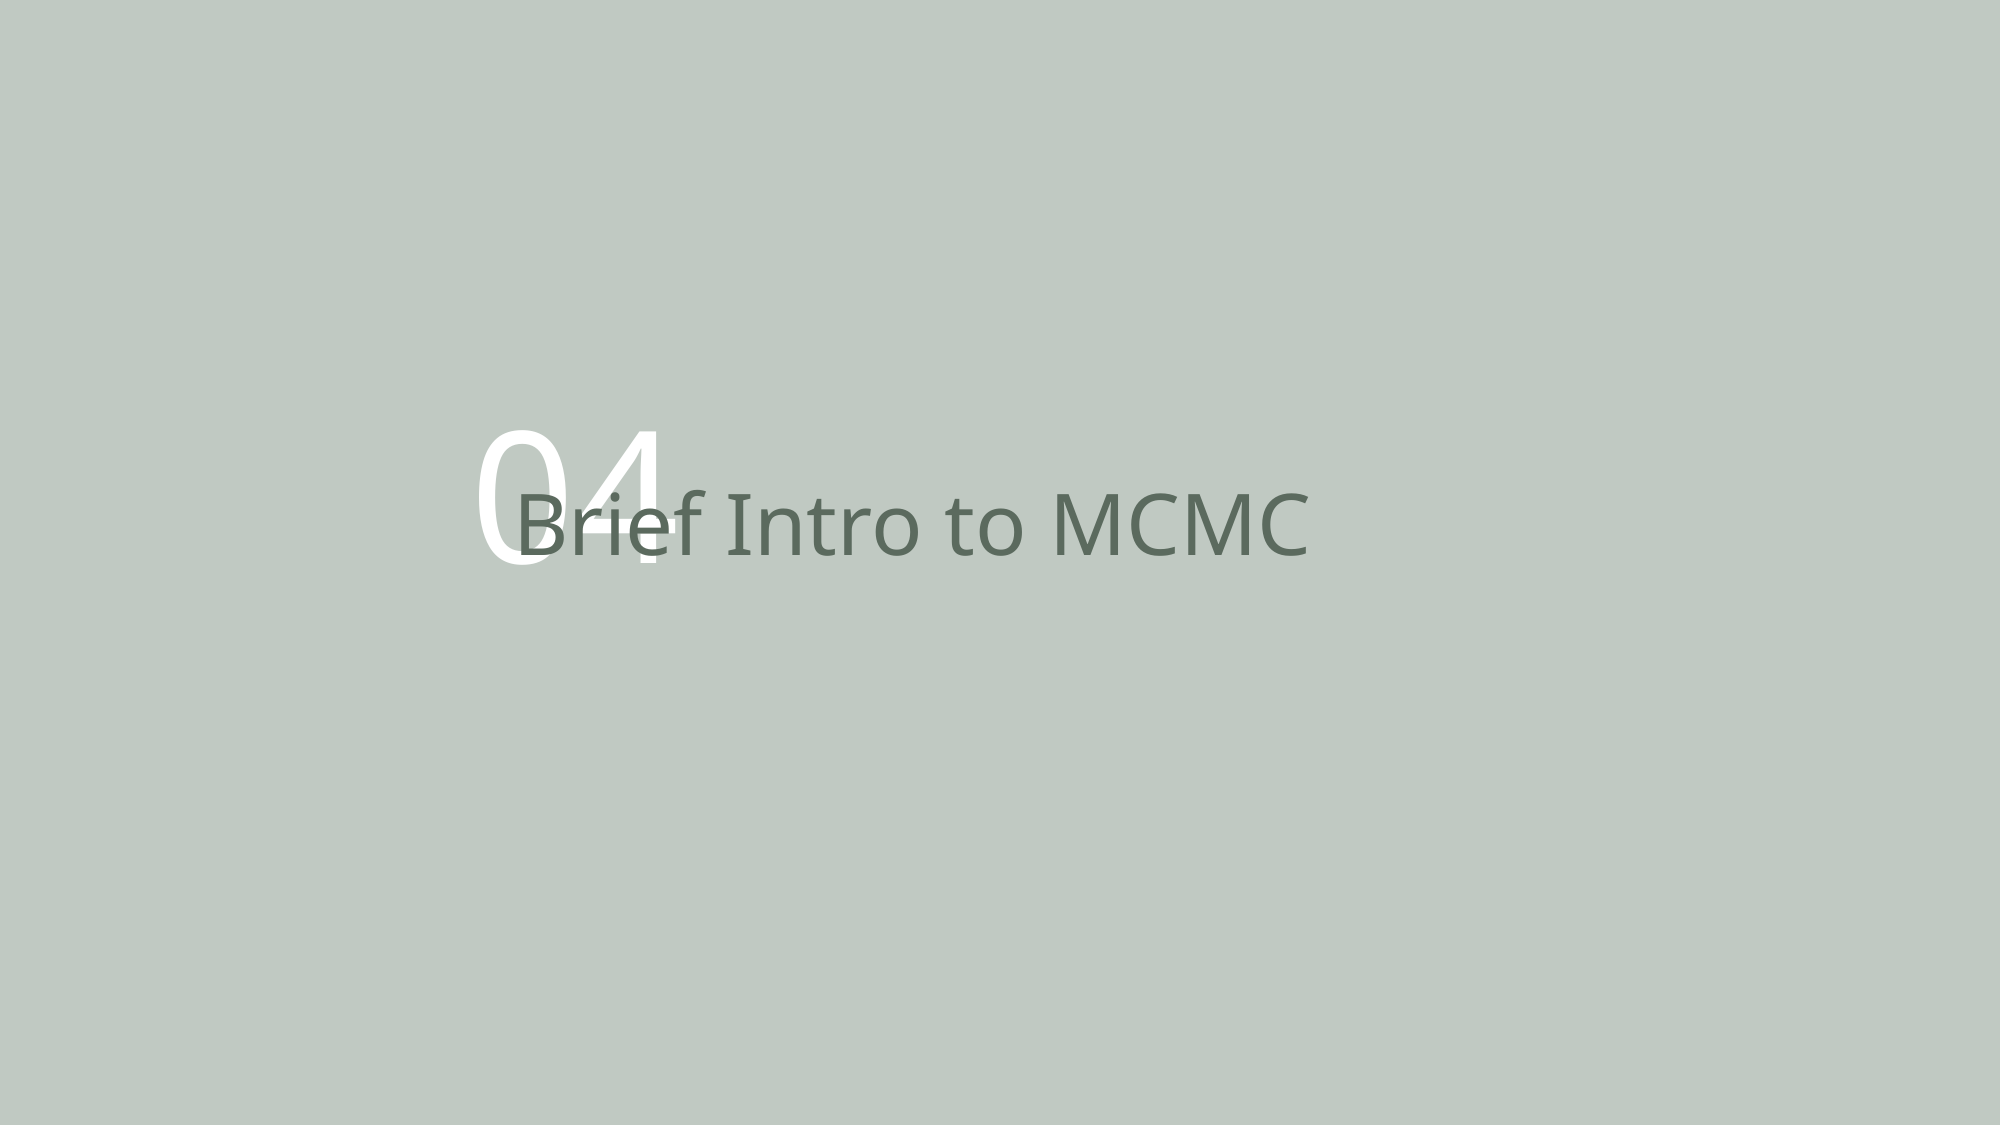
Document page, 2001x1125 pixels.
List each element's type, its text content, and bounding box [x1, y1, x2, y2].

list 04 [454, 398, 845, 581]
title Brief Intro to MCMC [498, 473, 1594, 582]
